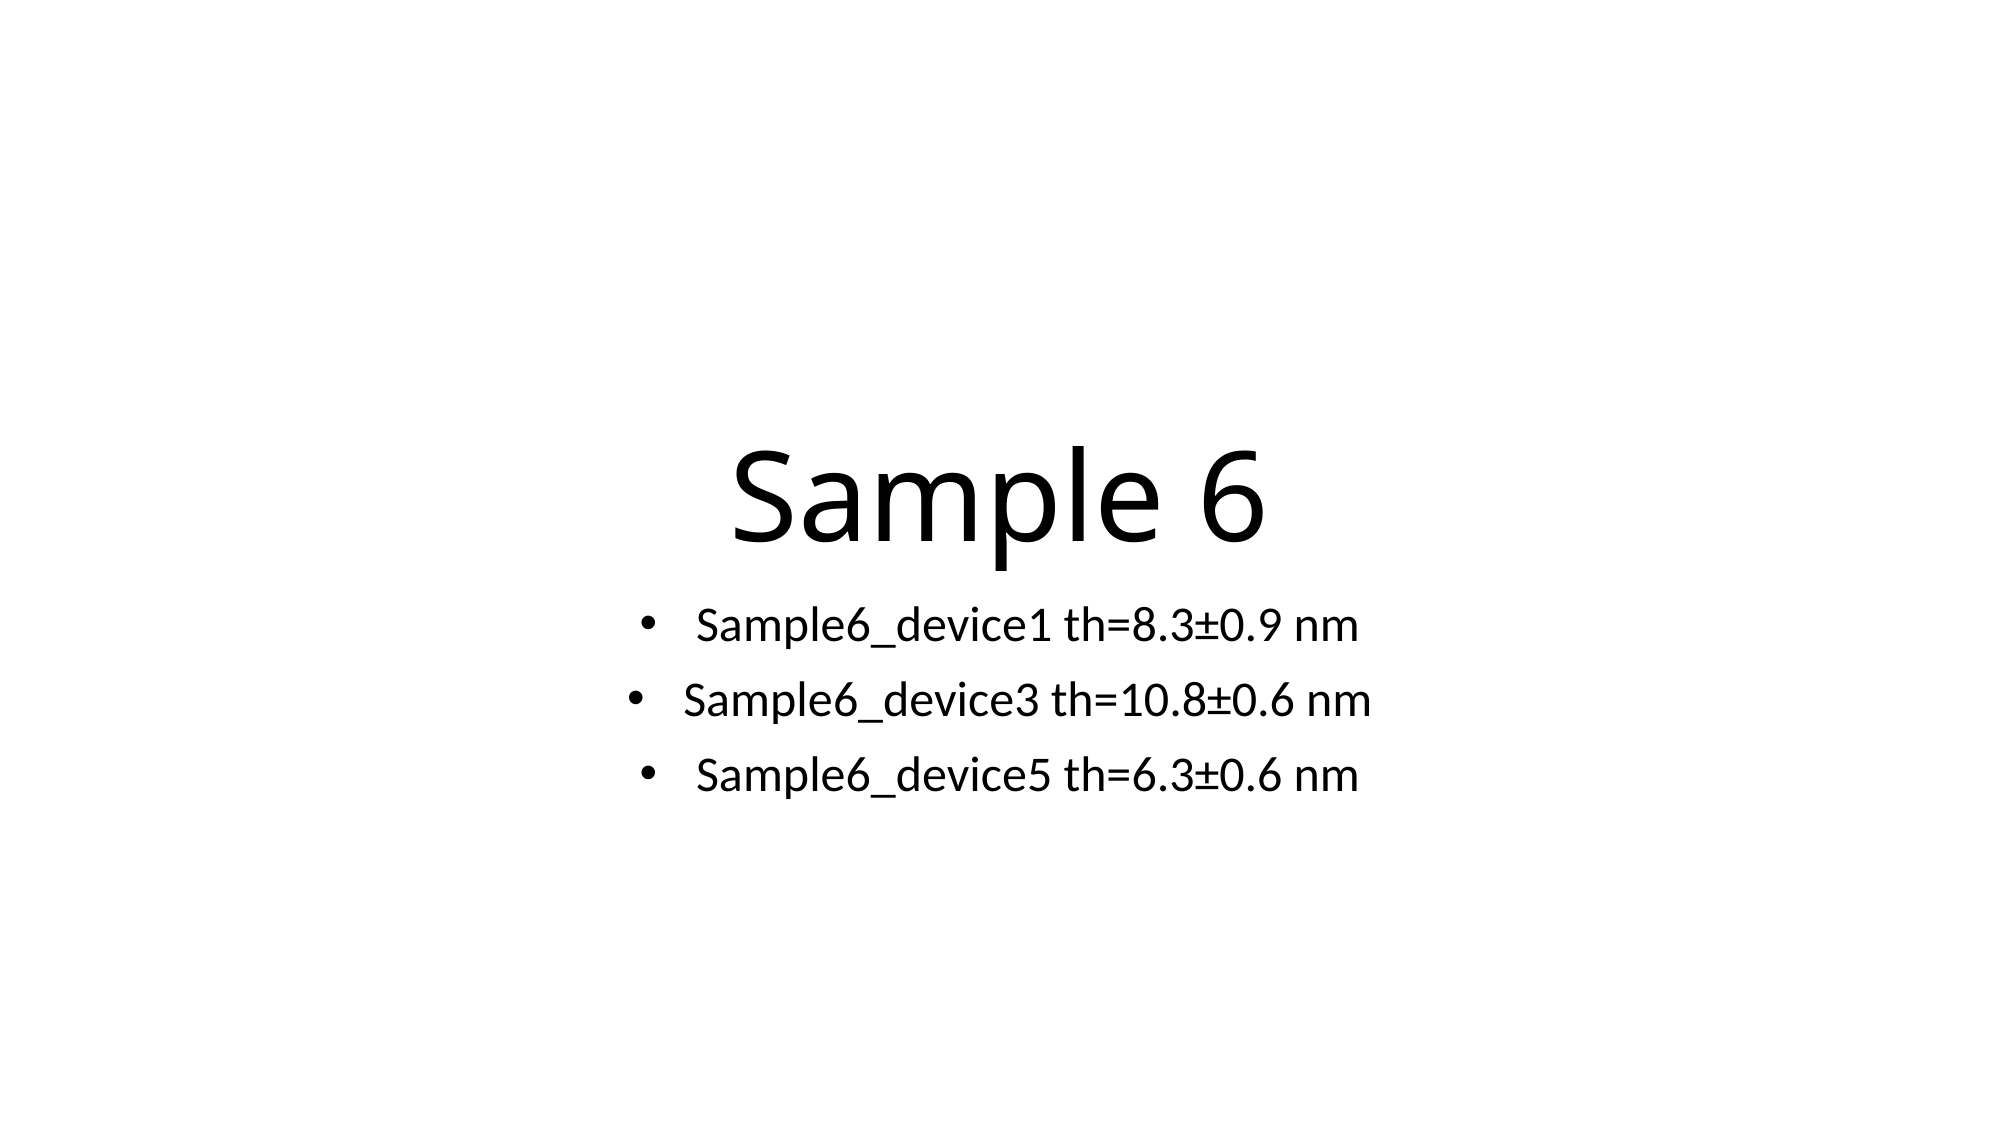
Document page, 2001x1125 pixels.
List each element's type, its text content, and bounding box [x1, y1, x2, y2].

title Sample 6 [249, 184, 1750, 576]
subtitle Sample6_device1 th=8.3±0.9 nm Sample6_device3 th=10.8±0.6 nm Sample6_device5 th=6.3±0.6 nm [249, 590, 1750, 863]
